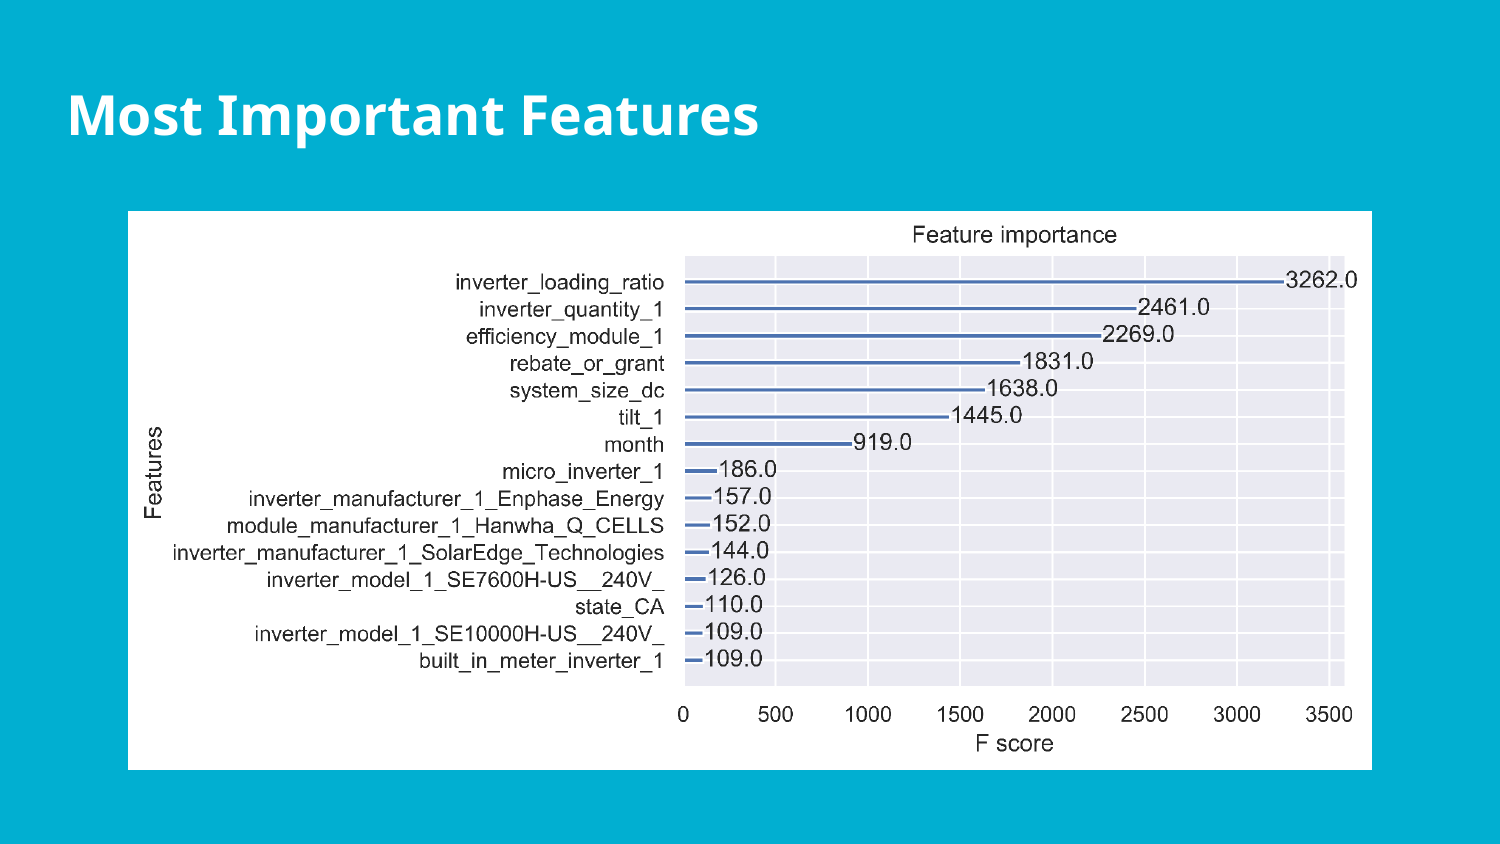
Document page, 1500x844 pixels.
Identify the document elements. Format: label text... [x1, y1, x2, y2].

picture [128, 211, 1372, 770]
title Most Important Features [51, 61, 1449, 167]
